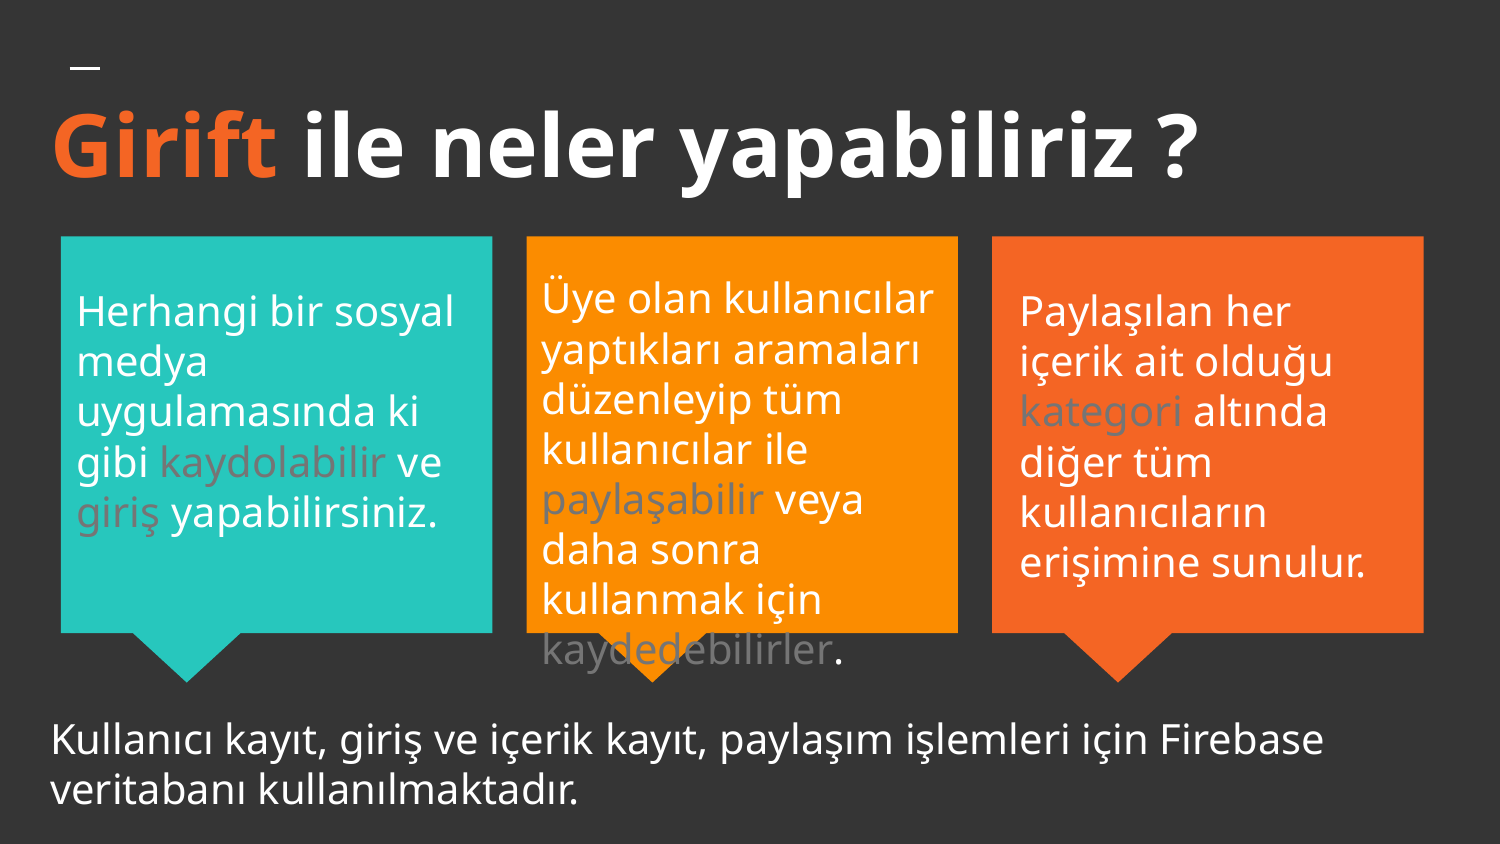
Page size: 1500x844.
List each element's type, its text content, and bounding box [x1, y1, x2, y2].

text_box [526, 587, 958, 683]
text_box [992, 236, 1424, 683]
text_box [526, 236, 958, 257]
title Girift ile neler yapabiliriz ? [35, 74, 1450, 242]
title Üye olan kullanıcılar yaptıkları aramaları düzenleyip tüm kullanıcılar ile paylaşabilir veya daha sonra kullanmak için kaydedebilirler. [526, 257, 971, 587]
text_box Kullanıcı kayıt, giriş ve içerik kayıt, paylaşım işlemleri için Firebase veritabanı kullanılmaktadır. [35, 697, 1386, 828]
text_box [60, 236, 493, 683]
title Herhangi bir sosyal medya uygulamasında ki gibi kaydolabilir ve giriş yapabilirsiniz. [61, 270, 493, 600]
title Paylaşılan her içerik ait olduğu kategori altında diğer tüm kullanıcıların erişimine sunulur. [1004, 270, 1412, 600]
